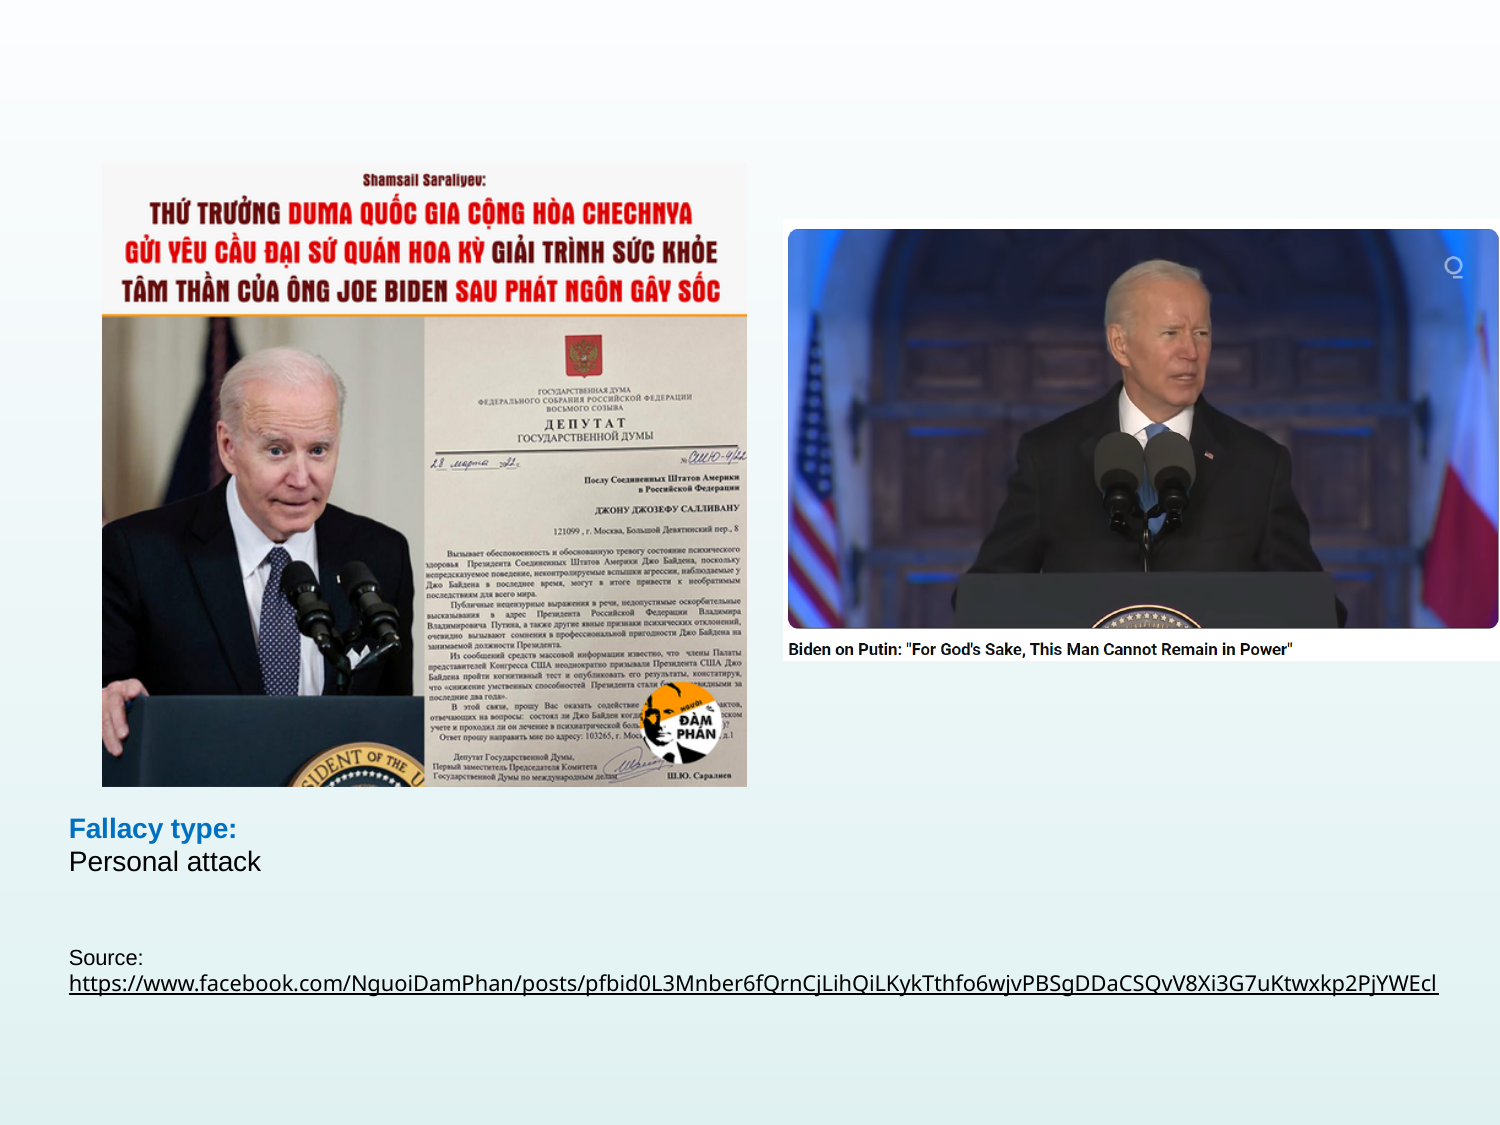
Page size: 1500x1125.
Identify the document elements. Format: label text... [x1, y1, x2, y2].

picture [102, 162, 747, 787]
picture [783, 218, 1500, 661]
text_box Fallacy type: Personal attack [57, 804, 494, 884]
text_box Source:https://www.facebook.com/NguoiDamPhan/posts/pfbid0L3Mnber6fQrnCjLihQiLKykTthfo6wjvPBSgDDaCSQvV8Xi3G7uKtwxkp2PjYWEcl [57, 937, 1490, 1005]
